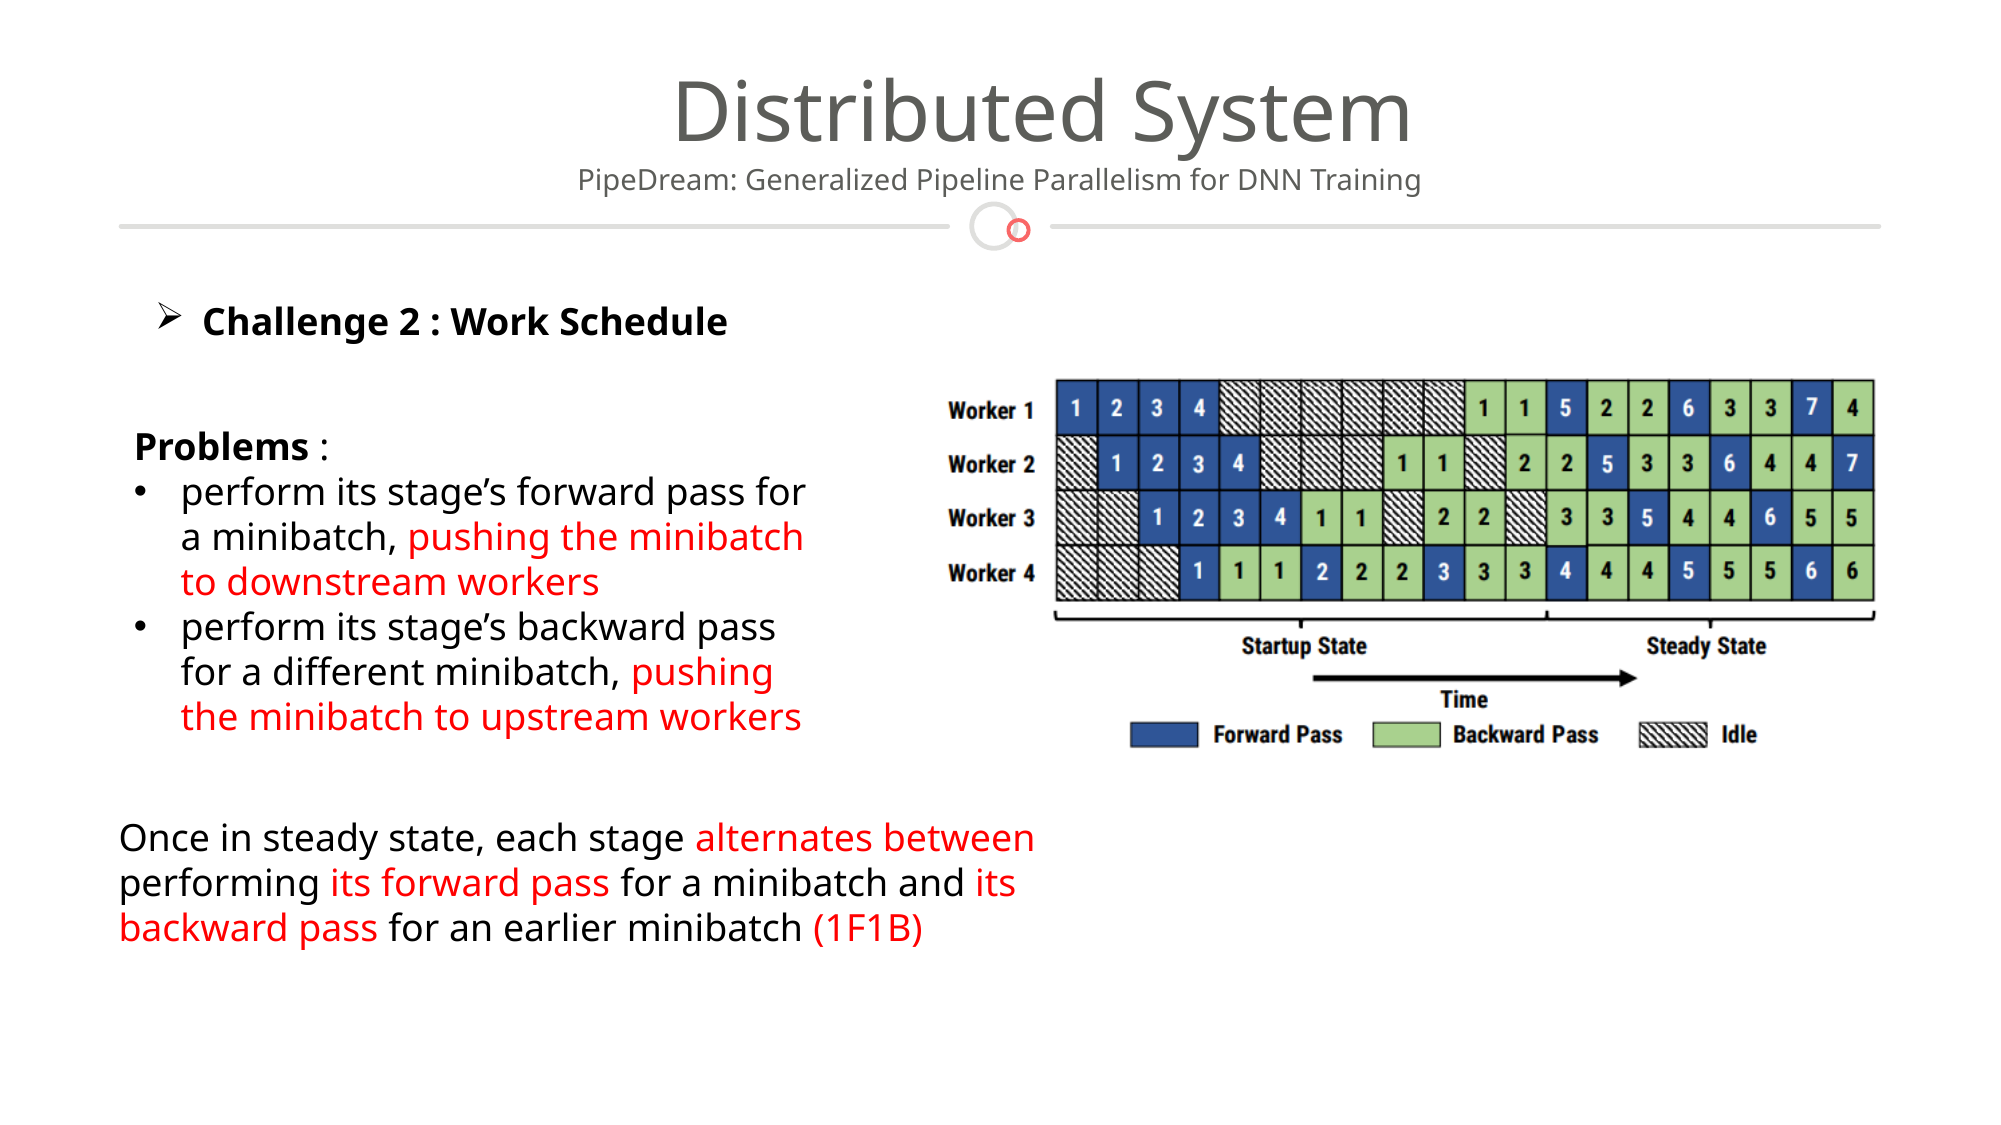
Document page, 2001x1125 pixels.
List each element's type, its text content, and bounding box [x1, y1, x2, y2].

text_box Distributed System [656, 50, 1599, 142]
picture [862, 333, 1980, 775]
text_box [121, 201, 1879, 251]
text_box Challenge 2 : Work Schedule [140, 290, 773, 351]
text_box Problems : perform its stage’s forward pass for a minibatch, pushing the minibatch to downstream workers perform its stage’s backward pass for a different minibatch, pushing the minibatch to upstream workers [118, 415, 823, 746]
text_box Once in steady state, each stage alternates between performing its forward pass for a minibatch and its backward pass for an earlier minibatch (1F1B) [103, 806, 1104, 957]
text_box PipeDream: Generalized Pipeline Parallelism for DNN Training [376, 142, 1624, 201]
text_box PipeDream: Generalized Pipeline Parallelism for DNN Training [376, 251, 1624, 341]
